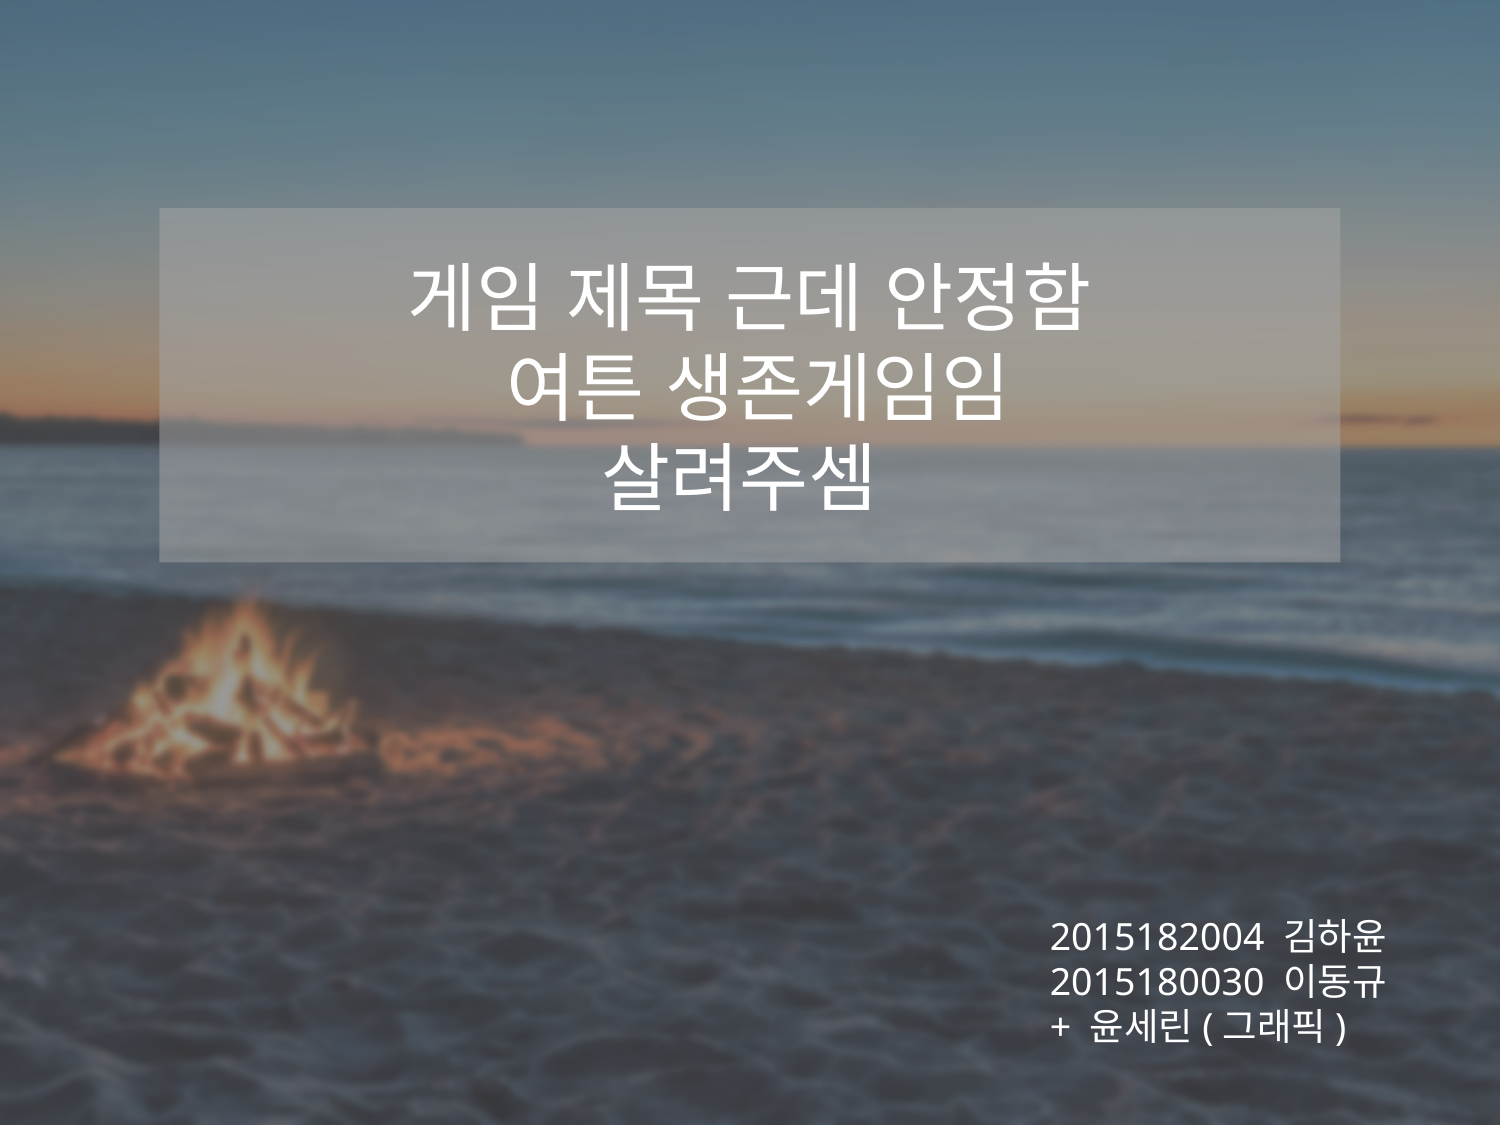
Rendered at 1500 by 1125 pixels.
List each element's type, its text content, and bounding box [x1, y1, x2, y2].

text_box 2015182004 김하윤 2015180030 이동규 + 윤세린(그래픽) [1035, 905, 1402, 1055]
text_box 게임 제목 근데 안정함 여튼 생존게임임 살려주셈 [157, 206, 1343, 565]
